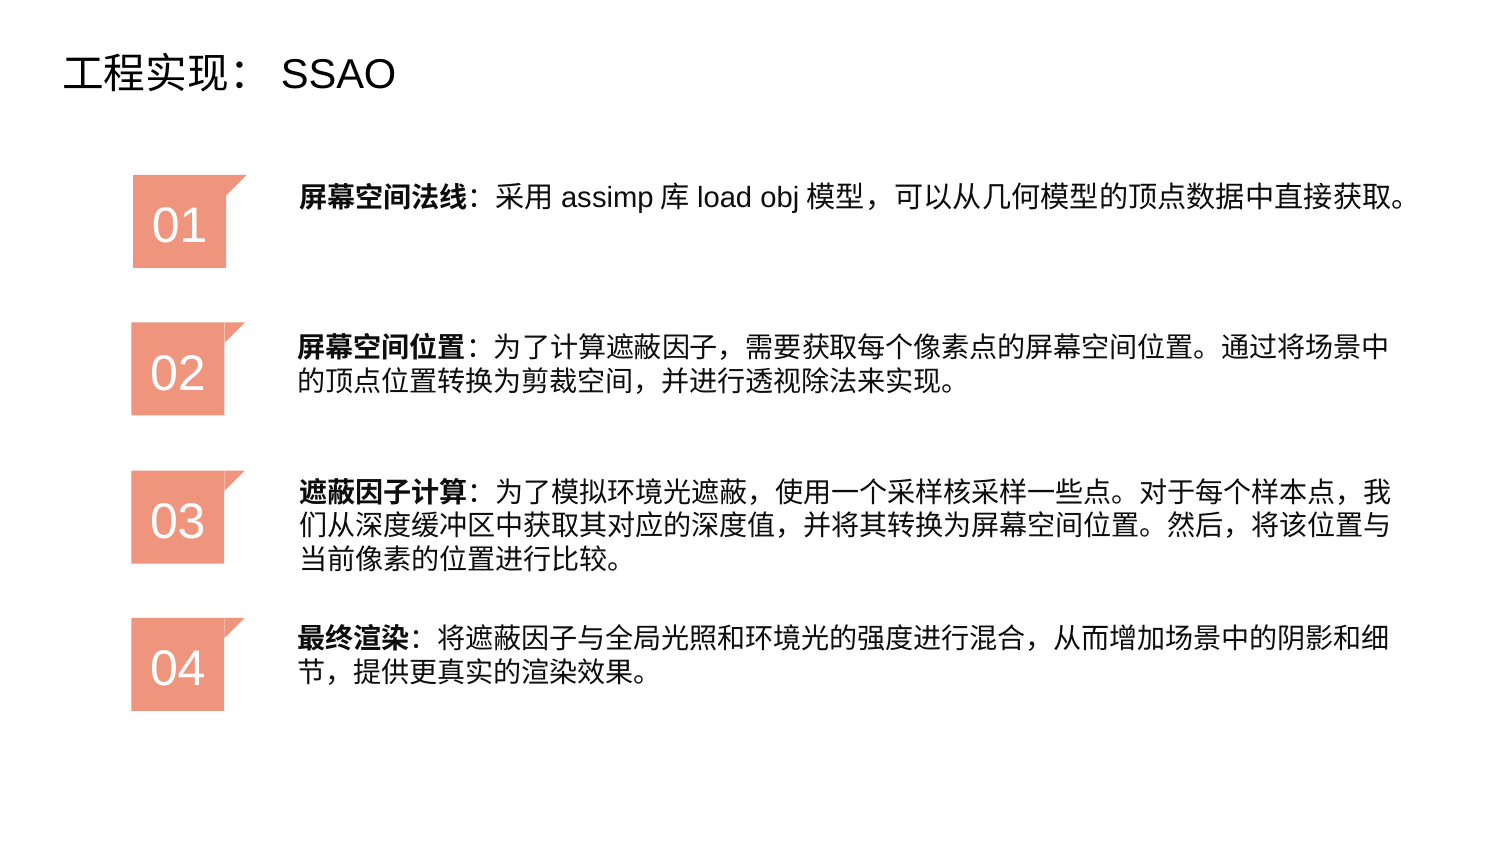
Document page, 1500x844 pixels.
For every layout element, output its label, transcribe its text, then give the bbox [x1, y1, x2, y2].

text_box 最终渲染：将遮蔽因子与全局光照和环境光的强度进行混合，从而增加场景中的阴影和细节，提供更真实的渲染效果。 [282, 612, 1422, 696]
text_box 遮蔽因子计算：为了模拟环境光遮蔽，使用一个采样核采样一些点。对于每个样本点，我们从深度缓冲区中获取其对应的深度值，并将其转换为屏幕空间位置。然后，将该位置与当前像素的位置进行比较。 [284, 466, 1424, 583]
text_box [130, 617, 245, 712]
text_box 工程实现：SSAO [47, 39, 412, 104]
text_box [132, 174, 247, 269]
text_box 屏幕空间法线：采用assimp库load obj模型，可以从几何模型的顶点数据中直接获取。 [284, 170, 1424, 255]
text_box 屏幕空间位置：为了计算遮蔽因子，需要获取每个像素点的屏幕空间位置。通过将场景中的顶点位置转换为剪裁空间，并进行透视除法来实现。 [283, 322, 1422, 405]
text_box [130, 470, 245, 564]
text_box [131, 322, 246, 416]
